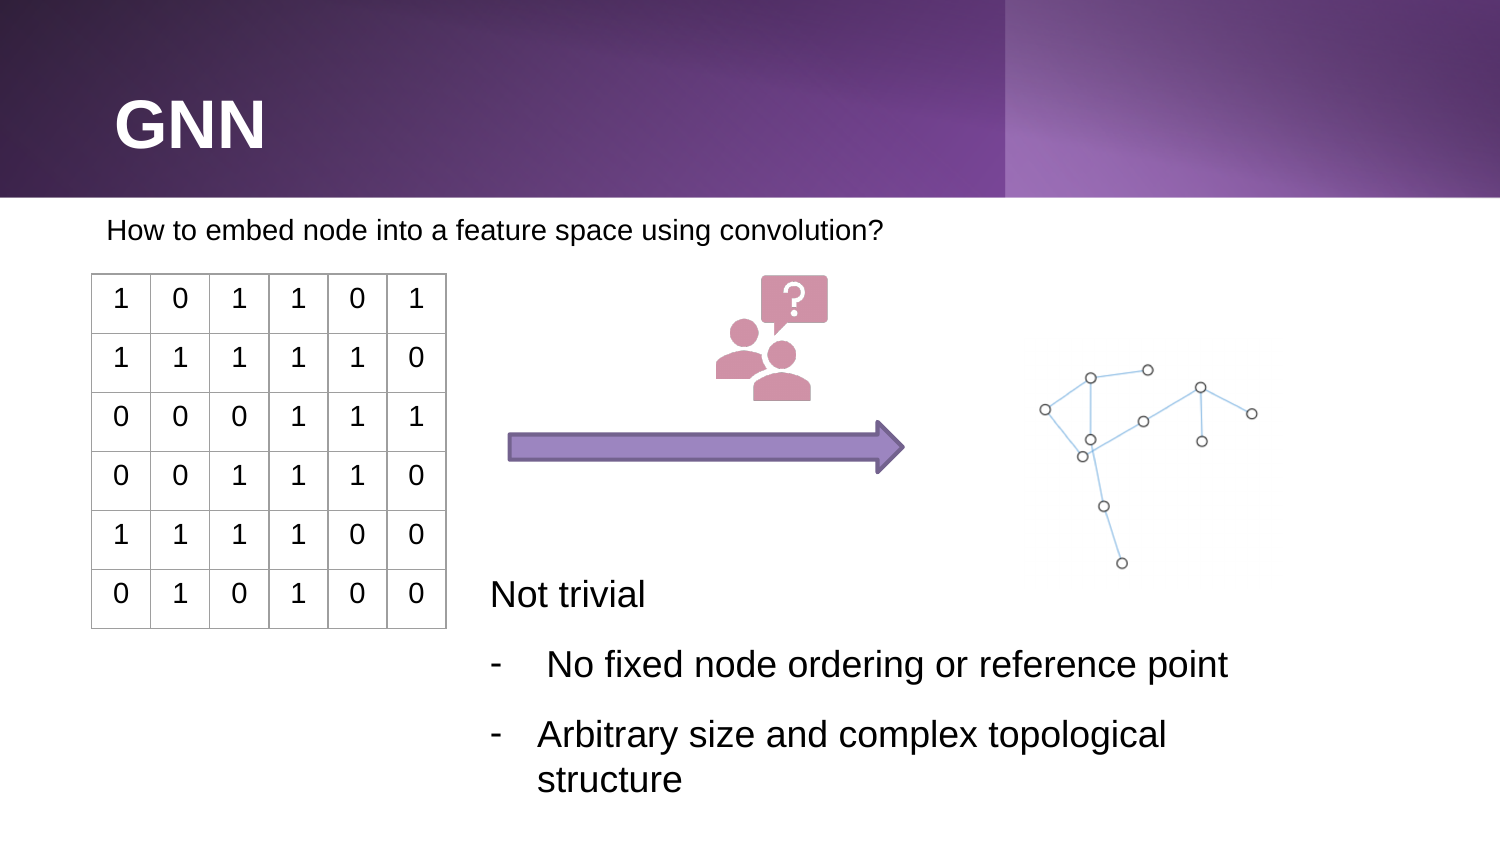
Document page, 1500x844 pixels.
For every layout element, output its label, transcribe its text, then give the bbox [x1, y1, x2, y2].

table_cell 1 [210, 511, 268, 569]
table_cell 1 [92, 511, 150, 569]
table_header 0 [329, 275, 386, 333]
table_cell 0 [210, 570, 268, 628]
table_cell 1 [270, 452, 327, 510]
table_cell 1 [329, 334, 386, 392]
table_header 1 [388, 275, 445, 333]
table_cell 1 [210, 452, 268, 510]
table_header 0 [151, 275, 209, 333]
table_cell 1 [151, 511, 209, 569]
table_cell 0 [329, 511, 386, 569]
table_cell 0 [92, 570, 150, 628]
table_cell 1 [270, 393, 327, 451]
table_cell 0 [92, 393, 150, 451]
table_cell 0 [92, 452, 150, 510]
table_cell 1 [270, 570, 327, 628]
table_cell 1 [210, 334, 268, 392]
table_cell 0 [388, 570, 445, 628]
text_box [507, 419, 905, 475]
table_cell 0 [388, 334, 445, 392]
title GNN [103, 44, 1397, 208]
table_cell 0 [210, 393, 268, 451]
table_cell 0 [388, 511, 445, 569]
table_cell 1 [329, 452, 386, 510]
table_cell 1 [329, 393, 386, 451]
picture [1024, 337, 1283, 589]
table_cell 1 [270, 334, 327, 392]
table_header 1 [210, 275, 268, 333]
table_cell 1 [151, 334, 209, 392]
table_header 1 [270, 275, 327, 333]
table_cell 0 [151, 393, 209, 451]
table_cell 0 [151, 452, 209, 510]
table_cell 1 [92, 334, 150, 392]
table_cell 0 [329, 570, 386, 628]
picture [0, 0, 1500, 199]
text_box How to embed node into a feature space using convolution? [91, 203, 1238, 254]
table_header 1 [92, 275, 150, 333]
table_cell 1 [270, 511, 327, 569]
table_cell 1 [388, 393, 445, 451]
table_cell 0 [388, 452, 445, 510]
picture [696, 262, 847, 414]
text_box Not trivial No fixed node ordering or reference point Arbitrary size and complex topological structure [475, 562, 1257, 807]
table_cell 1 [151, 570, 209, 628]
